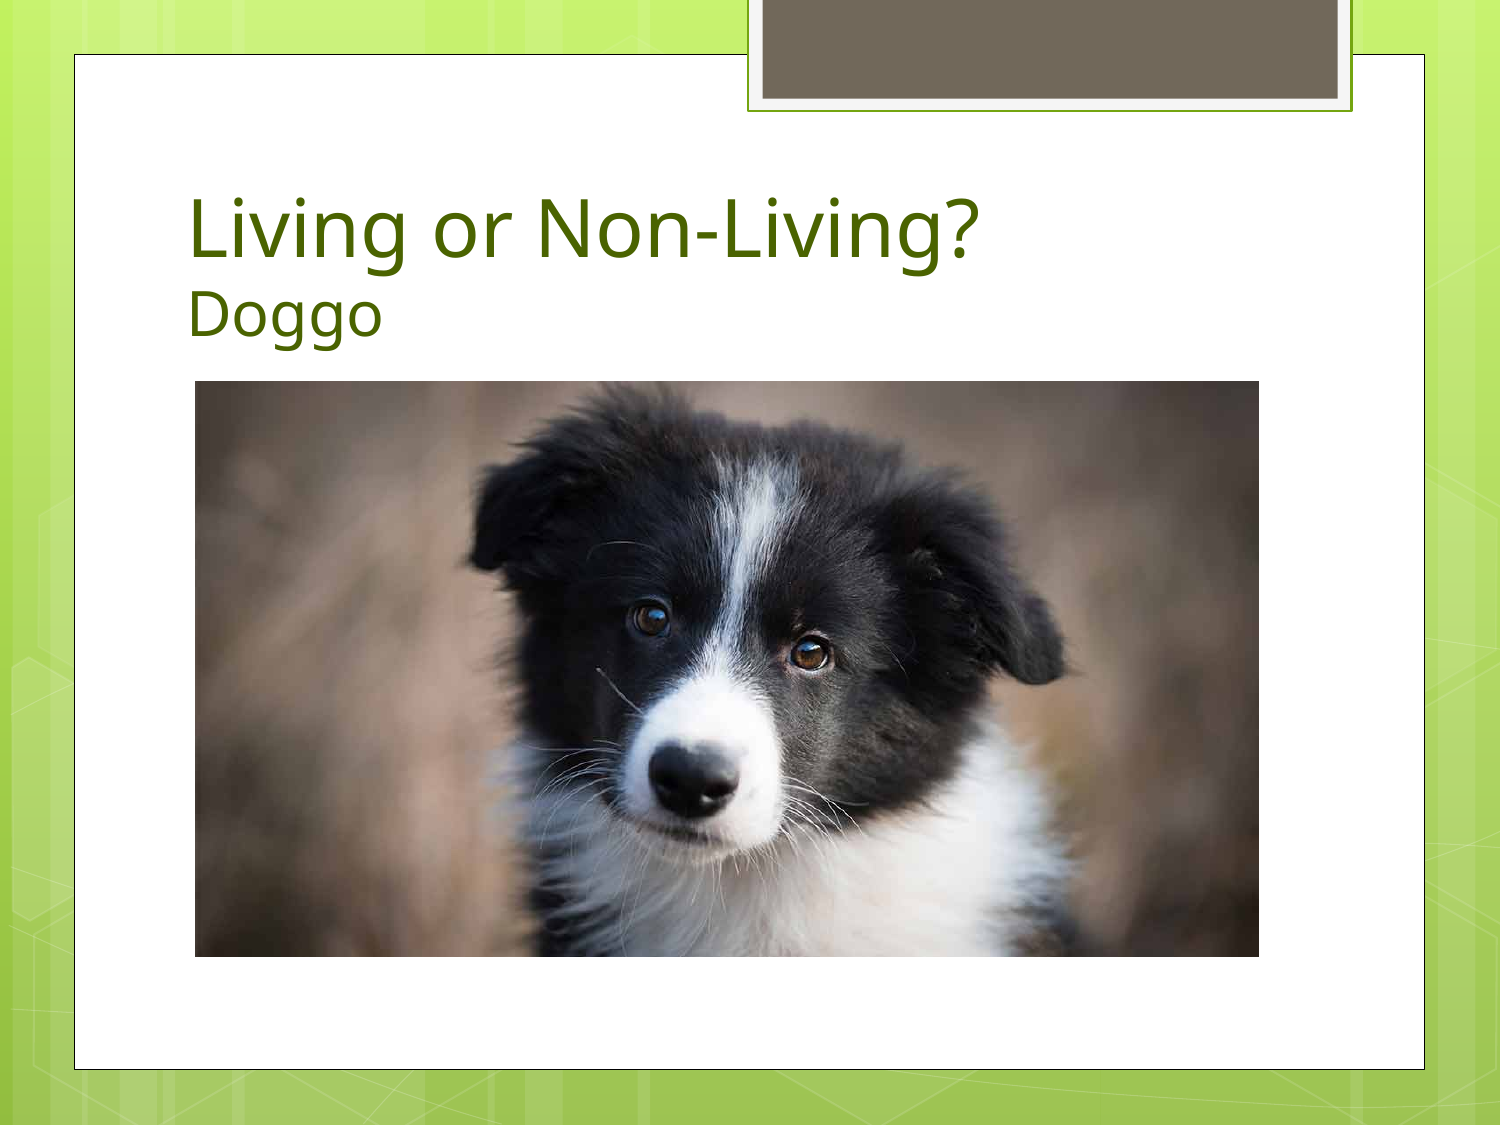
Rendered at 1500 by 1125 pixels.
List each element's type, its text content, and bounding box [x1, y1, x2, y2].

title Living or Non-Living? Doggo [171, 168, 1324, 357]
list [195, 380, 1259, 957]
